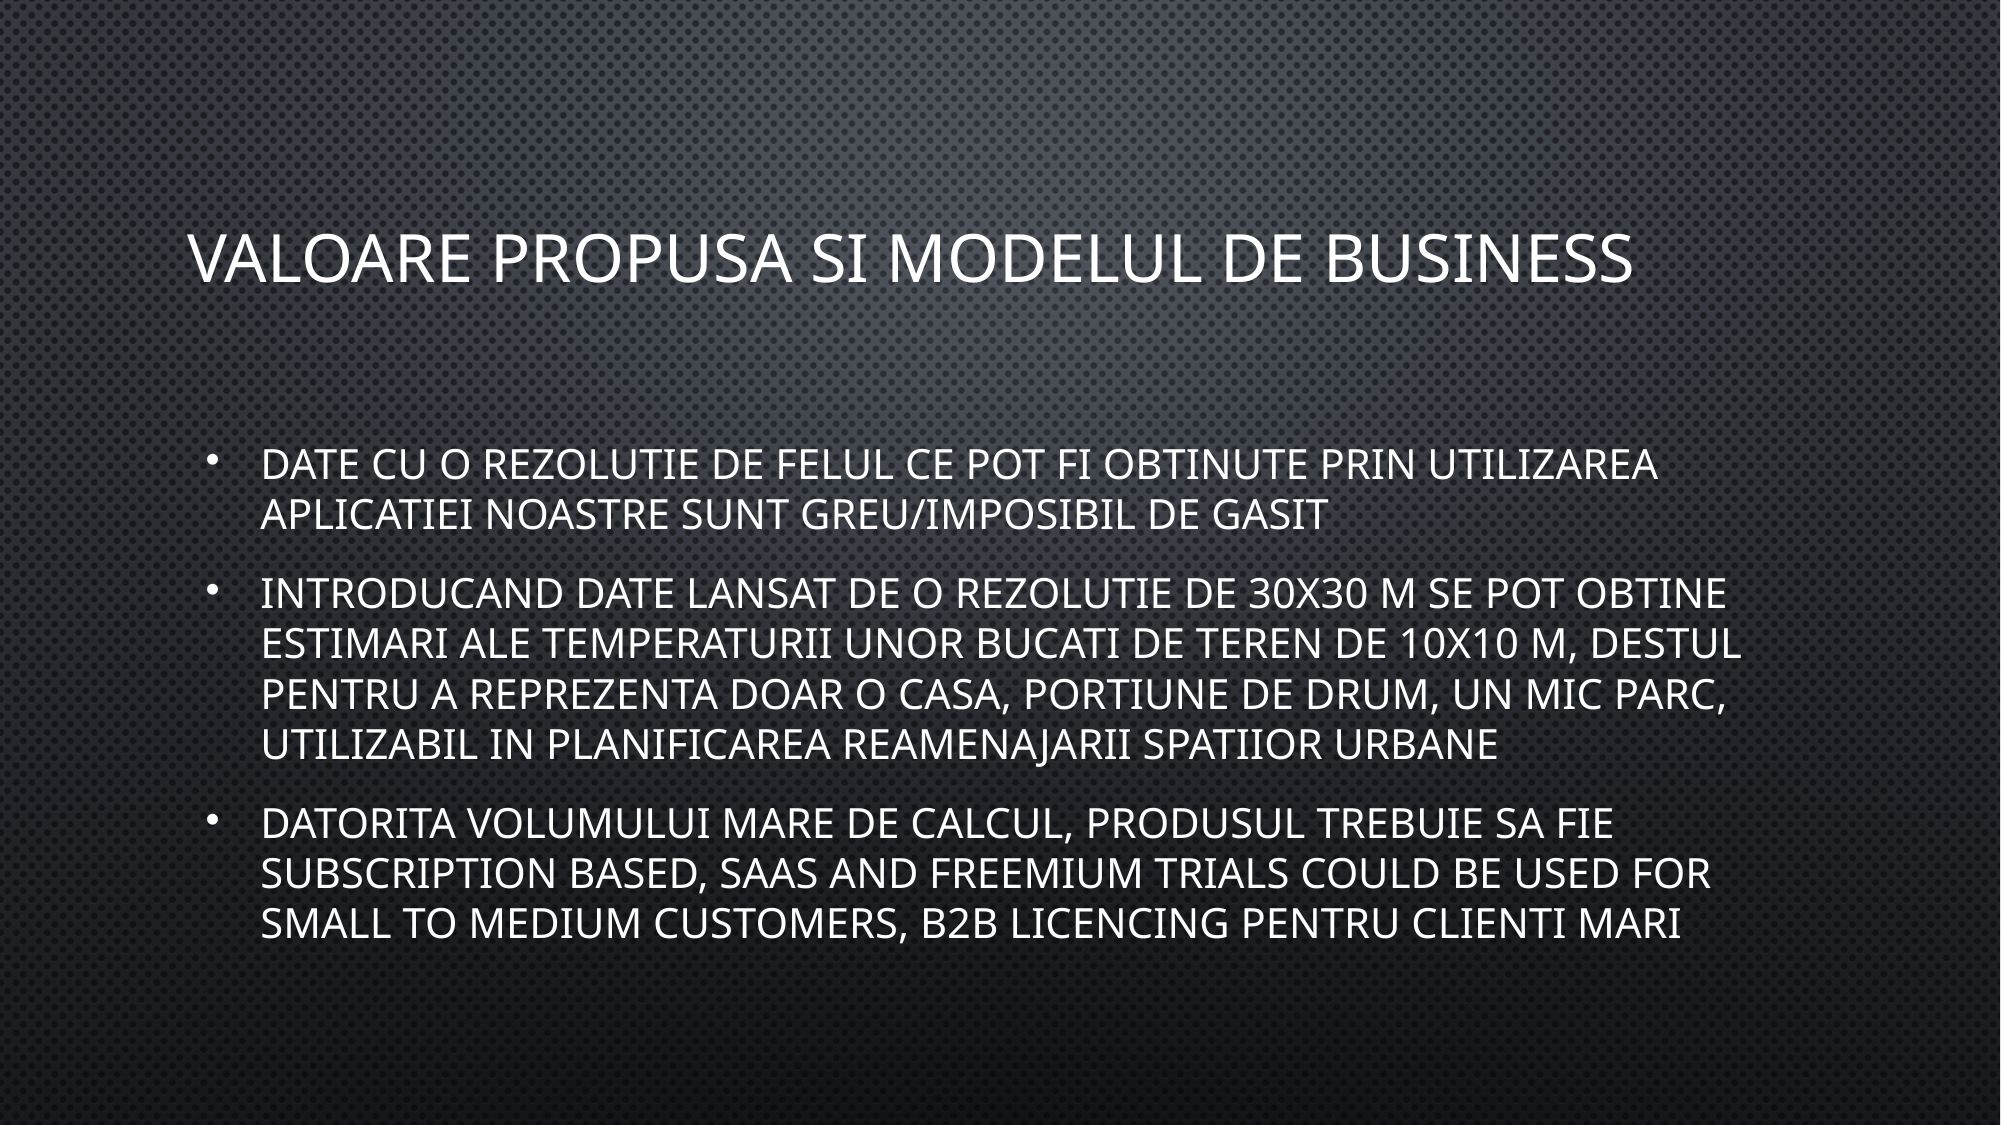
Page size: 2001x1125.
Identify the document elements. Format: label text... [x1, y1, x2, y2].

list Date cu o rezolutie de felul ce pot fi obtinute prin utilizarea aplicatiei noastre sunt greu/imposibil de gasit Introducand date lansat de o rezolutie de 30x30 m se pot obtine estimari ale temperaturii unor bucati de teren de 10x10 m, destul pentru a reprezenta doar o casa, portiune de drum, un mic parc, utilizabil in planificarea reamenajarii spatiior urbane Datorita volumului mare de calcul, produsul trebuie sa fie subscription based, saas and freemium trials could be used for small to medium customers, b2b licencing pentru clienti mari [187, 437, 1813, 950]
title Valoare propusa si modelul de business [187, 99, 1813, 413]
picture [0, 0, 2001, 1125]
